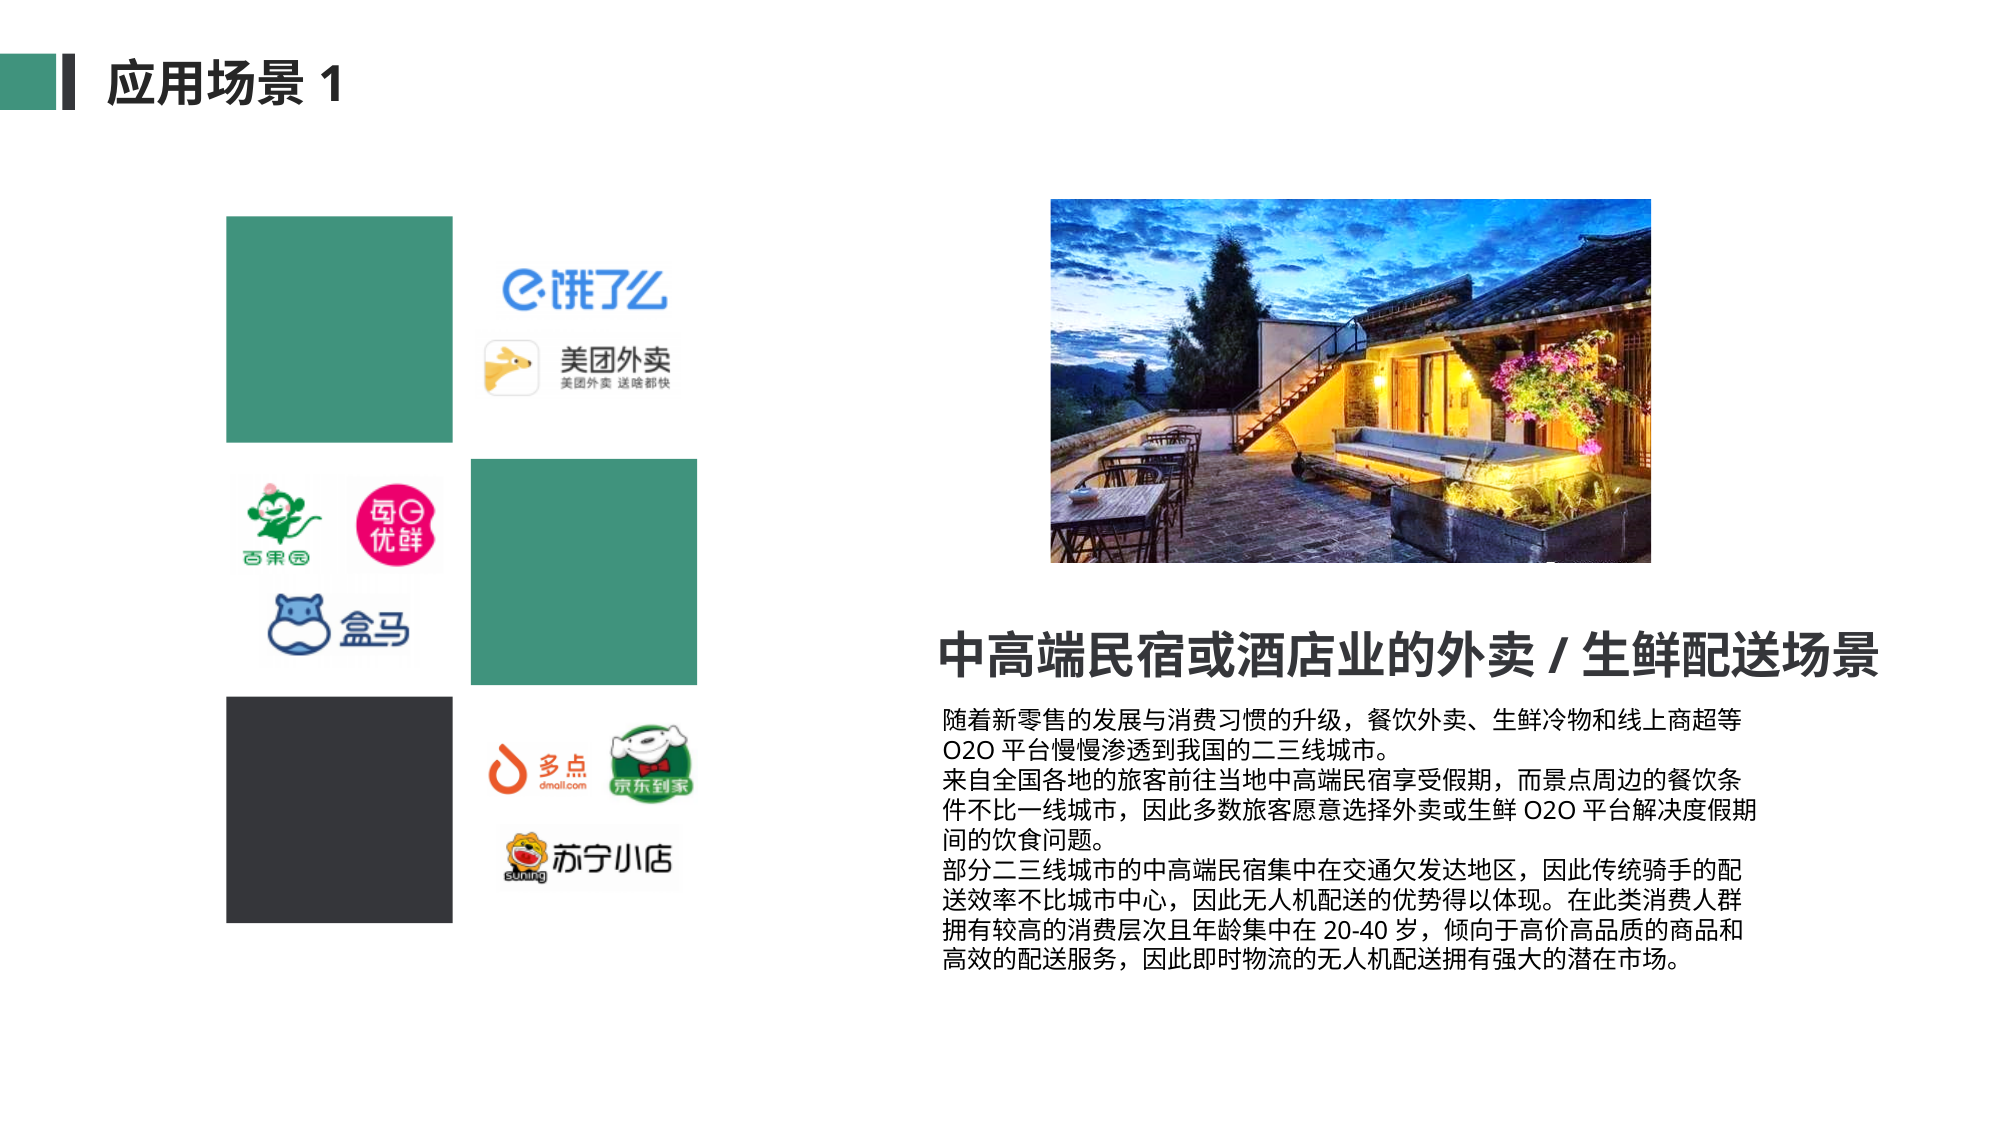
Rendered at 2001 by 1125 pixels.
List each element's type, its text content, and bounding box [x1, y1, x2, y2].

picture [1050, 199, 1652, 563]
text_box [0, 53, 76, 111]
picture [475, 329, 682, 400]
text_box 中高端民宿或酒店业的外卖/生鲜配送场景 [921, 616, 1897, 692]
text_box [226, 216, 698, 924]
picture [601, 719, 698, 807]
picture [225, 474, 453, 668]
text_box 随着新零售的发展与消费习惯的升级，餐饮外卖、生鲜冷物和线上商超等O2O平台慢慢渗透到我国的二三线城市。 来自全国各地的旅客前往当地中高端民宿享受假期，而景点周边的餐饮条件不比一线城市，因此多数旅客愿意选择外卖或生鲜O2O平台解决度假期间的饮食问题。 部分二三线城市的中高端民宿集中在交通欠发达地区，因此传统骑手的配送效率不比城市中心，因此无人机配送的优势得以体现。在此类消费人群拥有较高的消费层次且年龄集中在20-40岁，倾向于高价高品质的商品和高效的配送服务，因此即时物流的无人机配送拥有强大的潜在市场。 [927, 697, 1774, 982]
picture [478, 742, 593, 797]
text_box 应用场景1 [92, 43, 547, 119]
picture [493, 823, 684, 893]
picture [496, 258, 672, 321]
